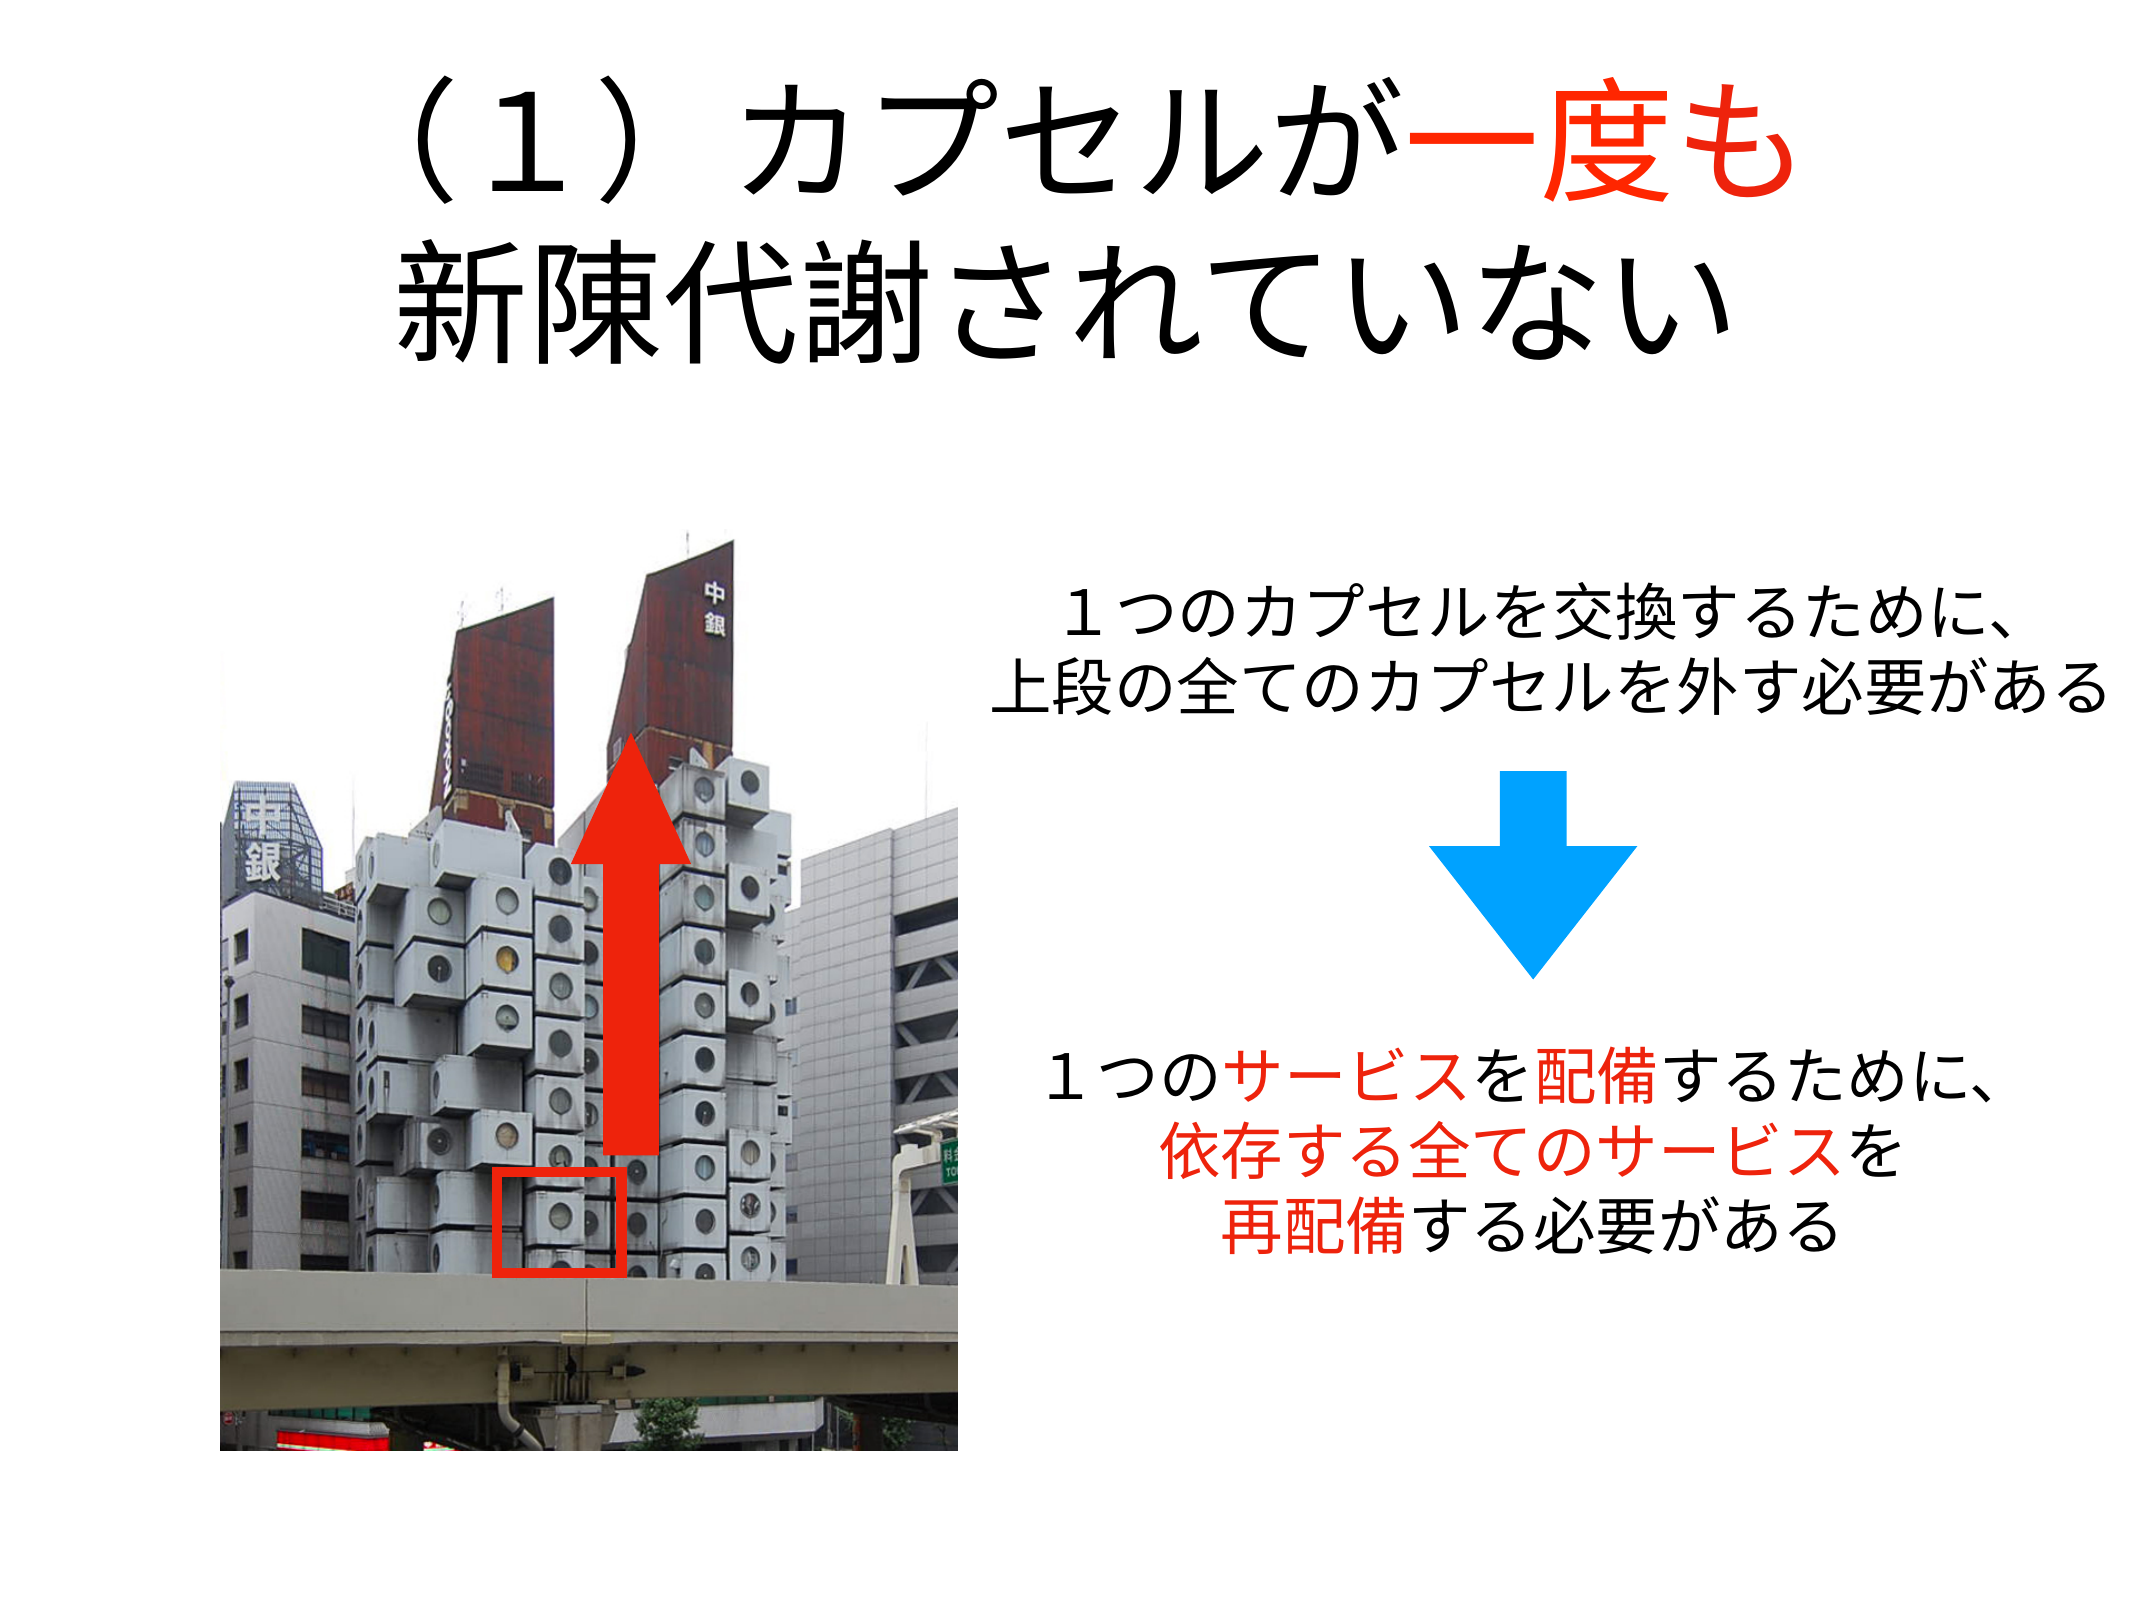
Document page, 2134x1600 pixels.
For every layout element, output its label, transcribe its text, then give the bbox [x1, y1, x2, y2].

text_box １つのカプセルを交換するために、 上段の全てのカプセルを外す必要がある [981, 564, 2124, 732]
title （１）カプセルが一度も 新陳代謝されていない [155, 41, 1978, 397]
text_box １つのサービスを配備するために、 依存する全てのサービスを 再配備する必要がある [1025, 1028, 2041, 1271]
text_box [1429, 771, 1638, 980]
picture [220, 529, 958, 1452]
